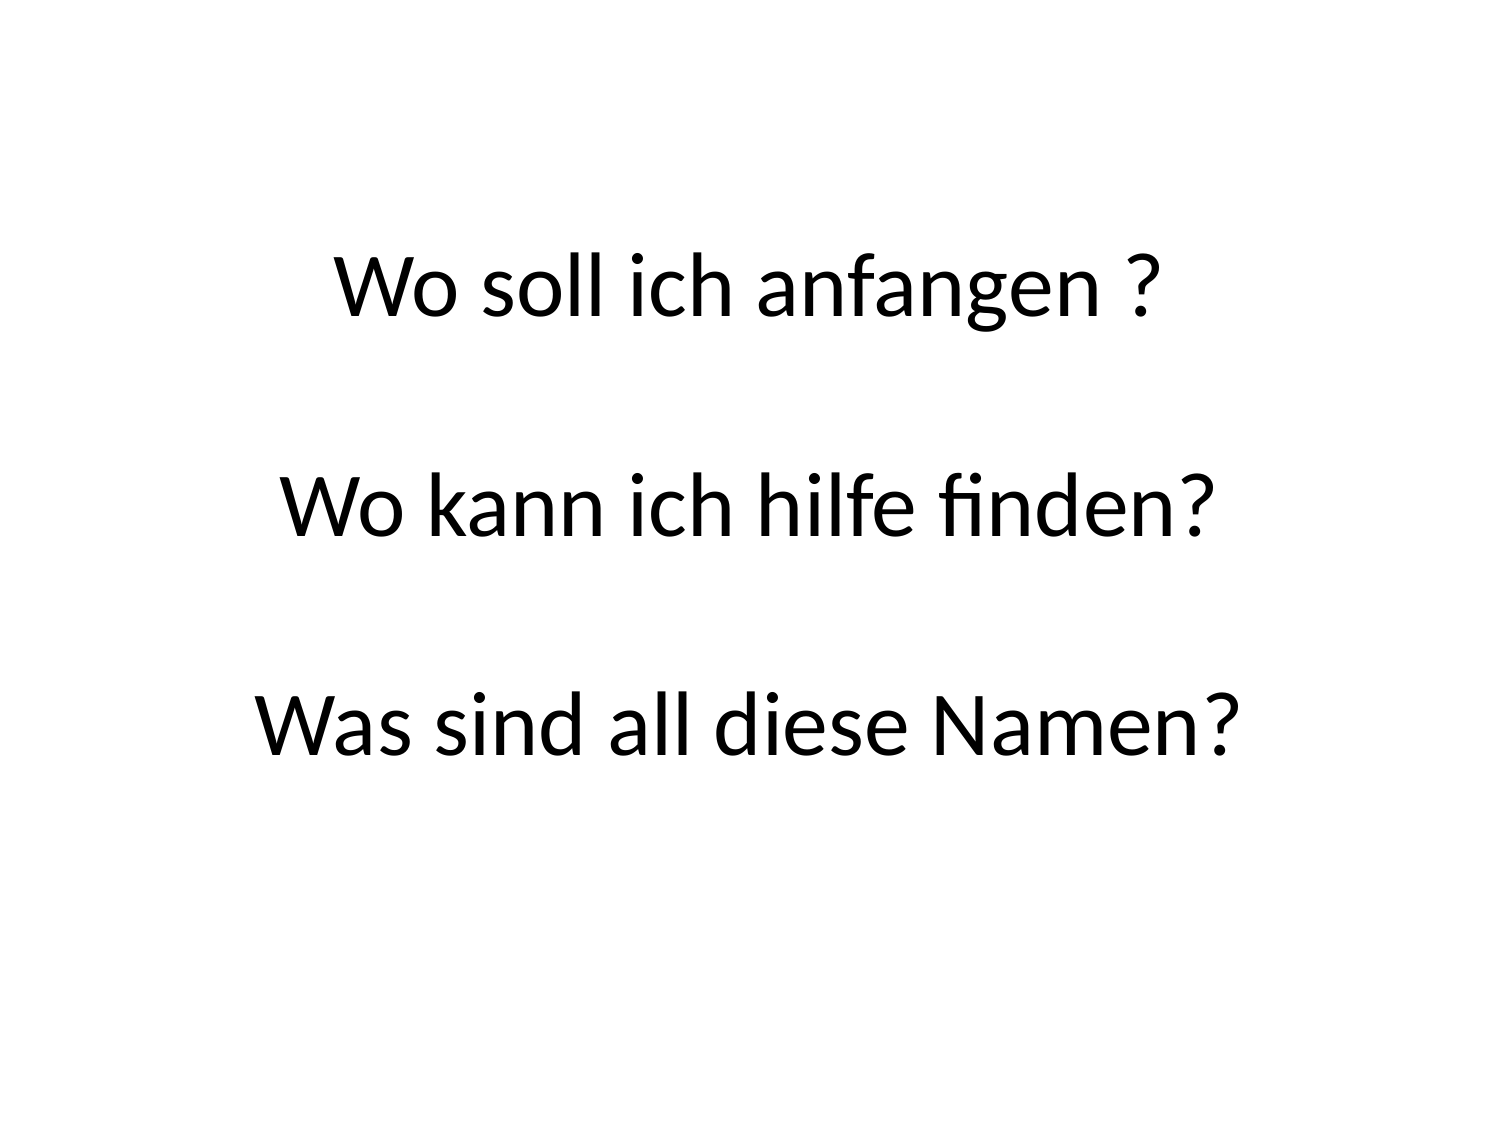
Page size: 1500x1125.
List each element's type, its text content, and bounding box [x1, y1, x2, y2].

title Wo soll ich anfangen ? Wo kann ich hilfe finden? Was sind all diese Namen? [75, 45, 1425, 954]
